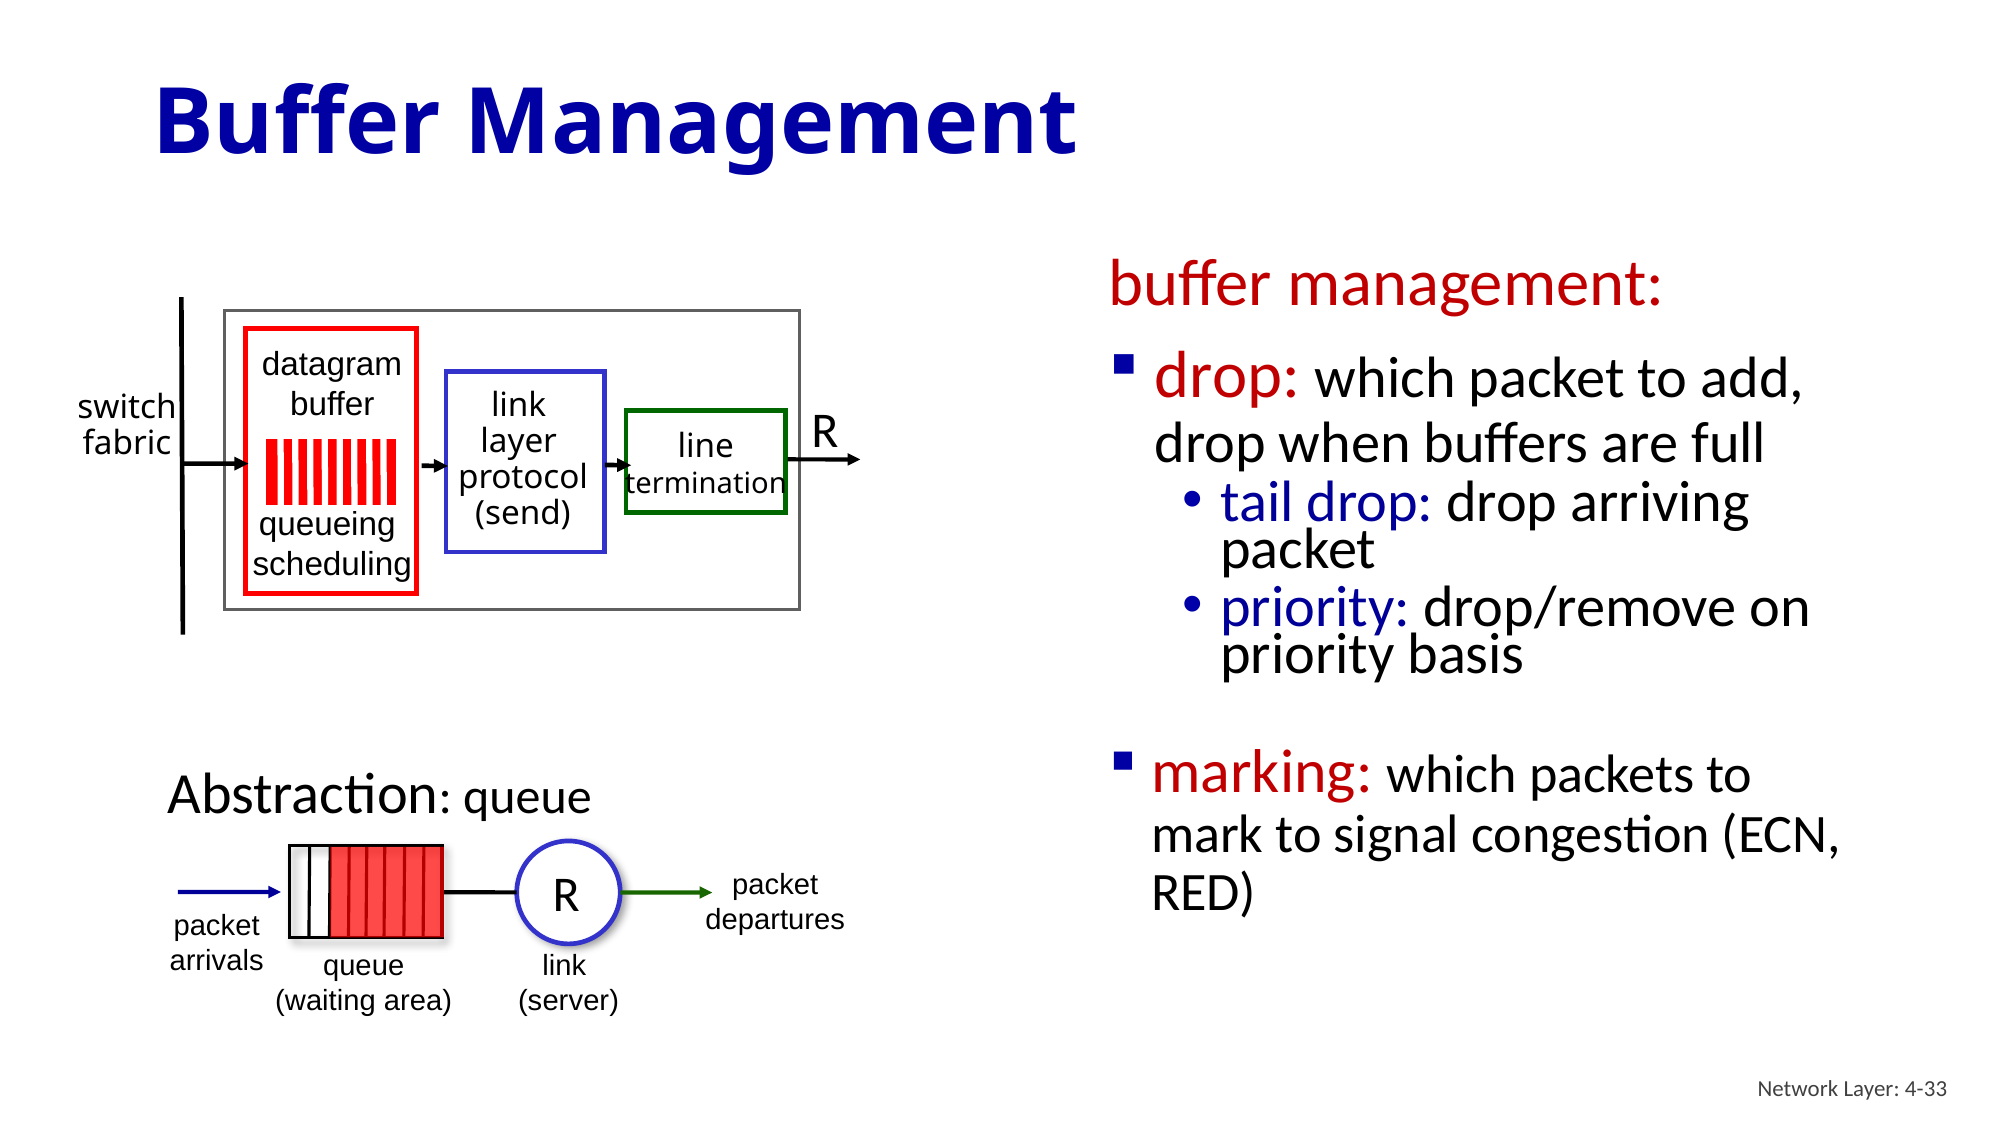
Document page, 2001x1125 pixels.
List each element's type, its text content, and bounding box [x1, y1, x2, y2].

text_box [430, 459, 448, 473]
text_box [224, 310, 800, 610]
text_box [237, 328, 427, 594]
text_box [854, 456, 861, 463]
text_box buffer management: drop: which packet to add, drop when buffers are full tail drop: drop arriving packet priority: drop/remove on priority basis [1091, 239, 1907, 1062]
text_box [152, 747, 861, 1025]
text_box [446, 371, 605, 552]
text_box switch fabric [54, 362, 200, 490]
text_box [604, 458, 632, 472]
text_box Network Layer: 4-<number> [1512, 1056, 1963, 1117]
text_box line termination [626, 410, 786, 513]
text_box marking: which packets to mark to signal congestion (ECN, RED) [1074, 731, 1889, 931]
text_box Buffer Management [137, 50, 1863, 198]
text_box link layer protocol (send) [450, 396, 596, 524]
text_box R [796, 389, 854, 465]
